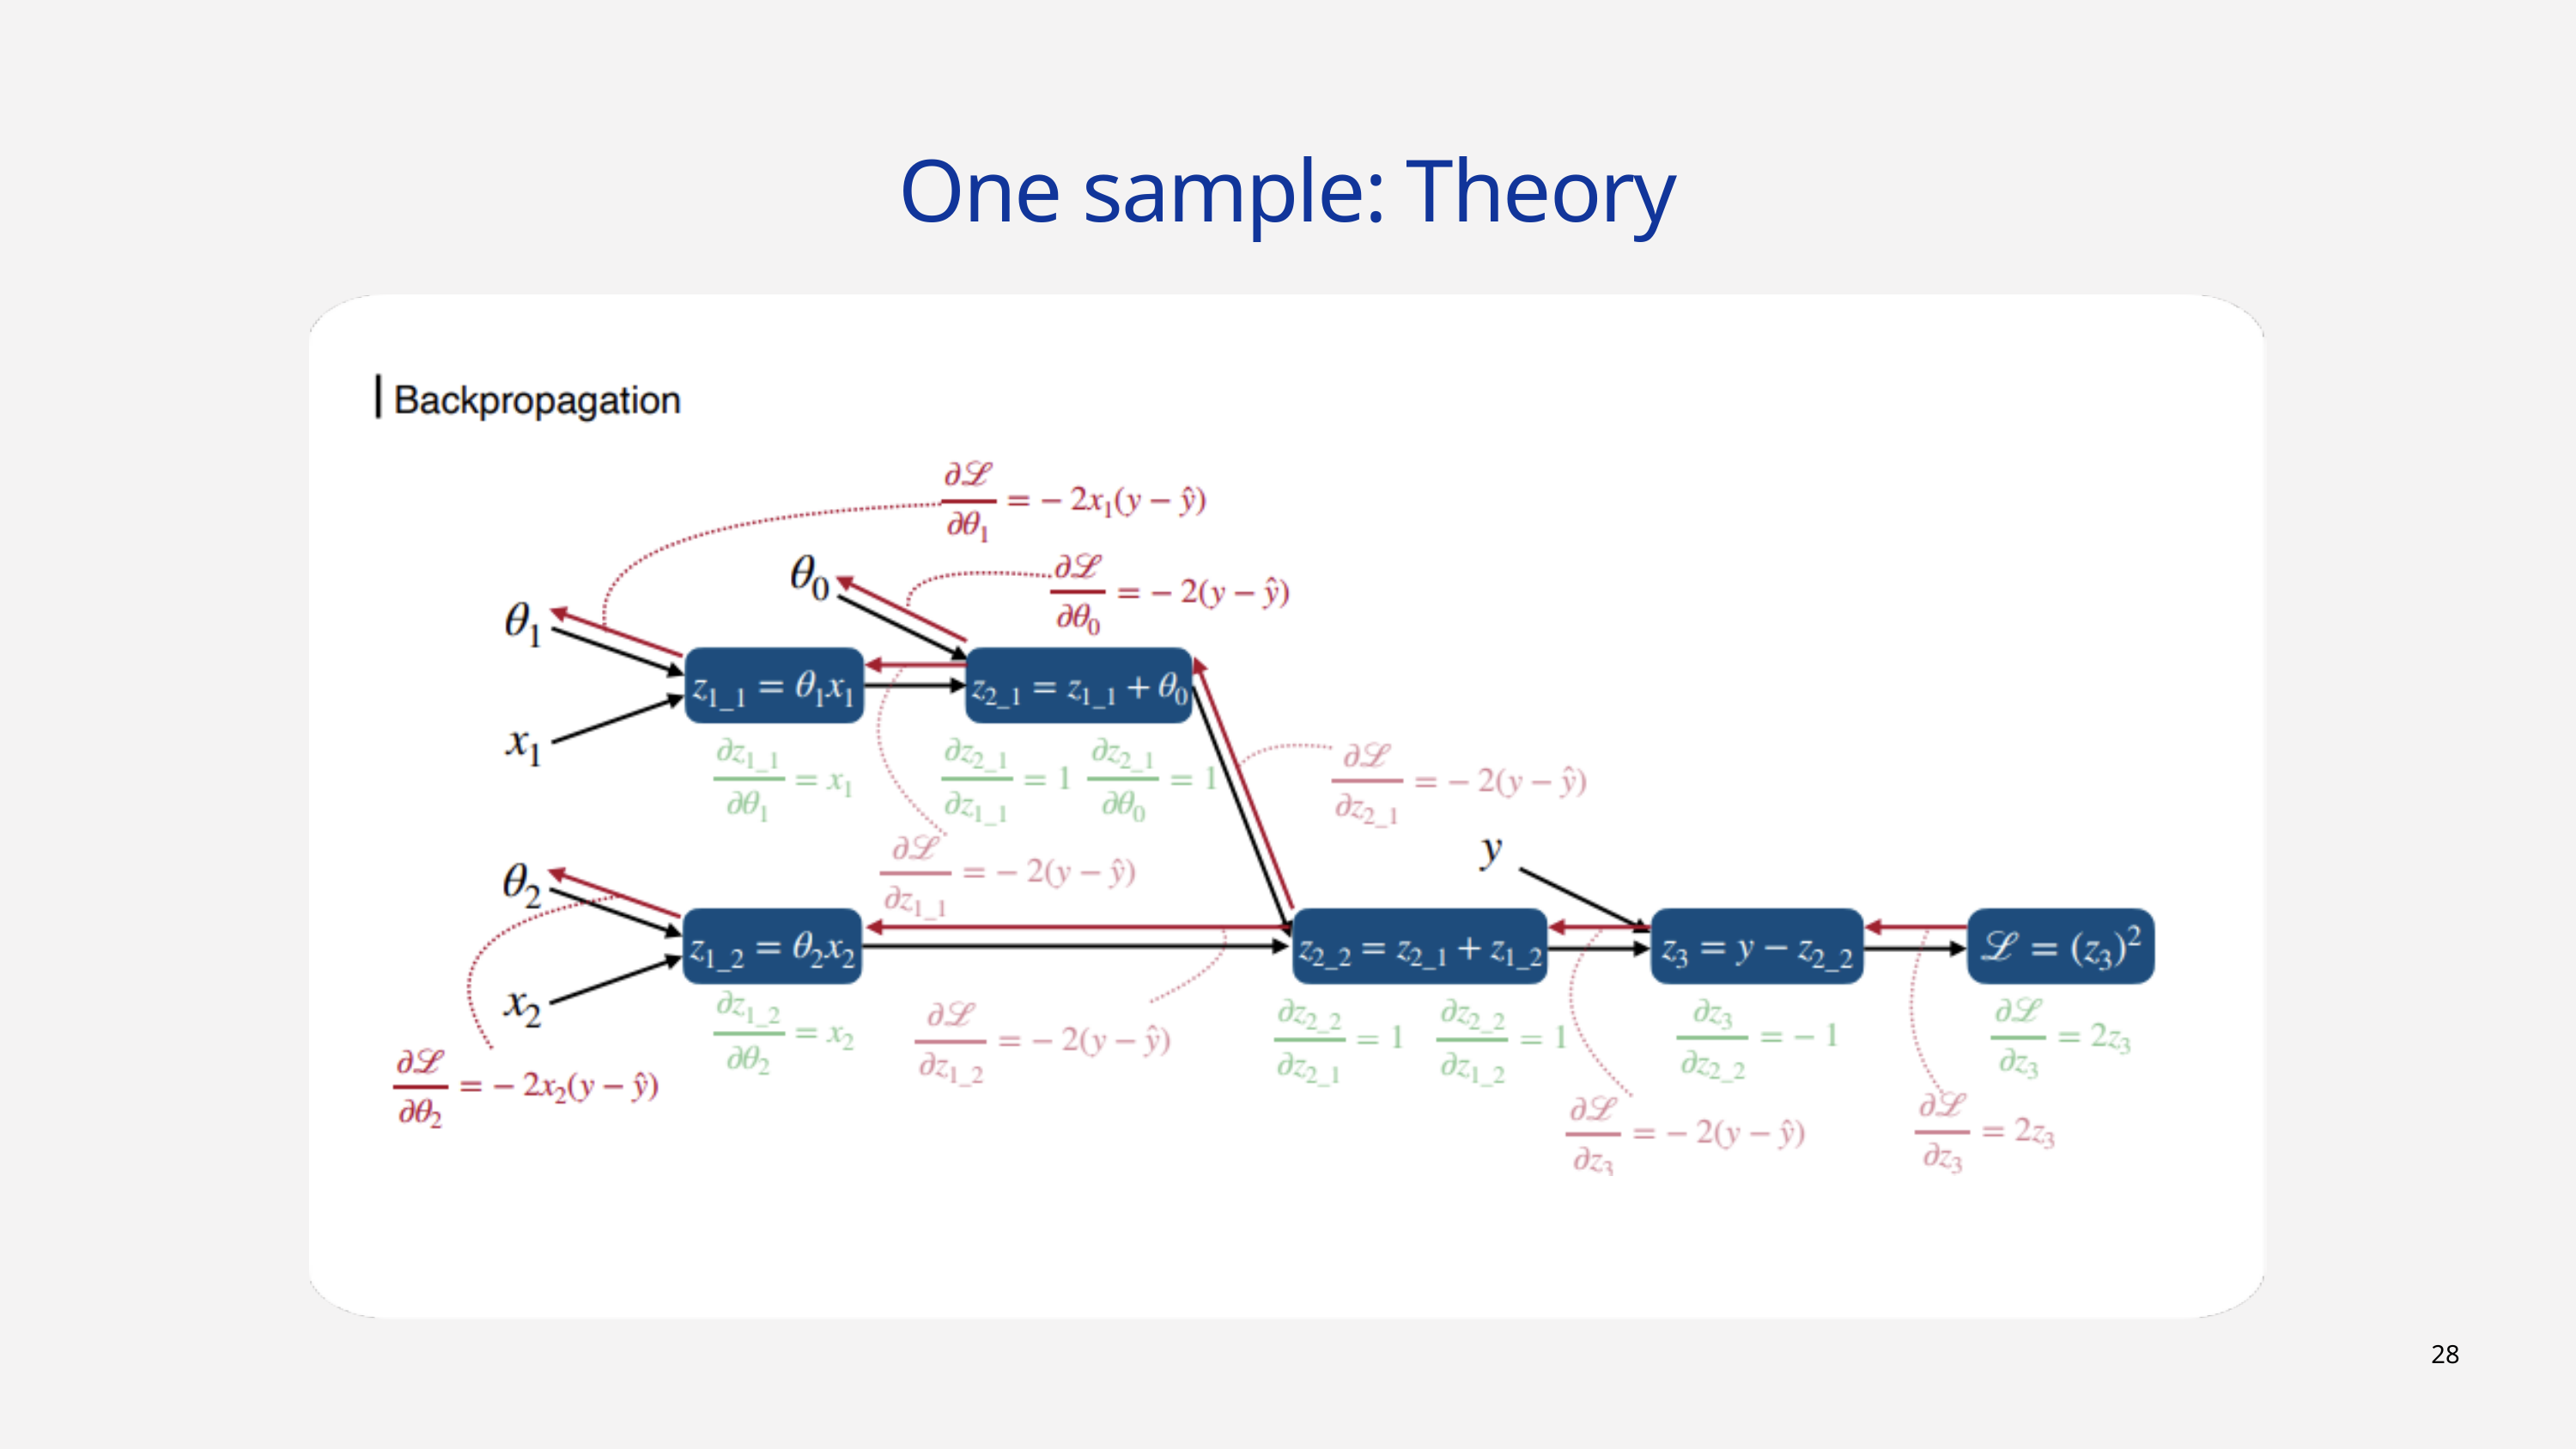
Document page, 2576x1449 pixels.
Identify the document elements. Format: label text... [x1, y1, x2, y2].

text_box One sample: Theory [309, 130, 2267, 246]
text_box 28 [2385, 1331, 2473, 1375]
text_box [309, 294, 2267, 1319]
picture [364, 362, 2212, 1176]
